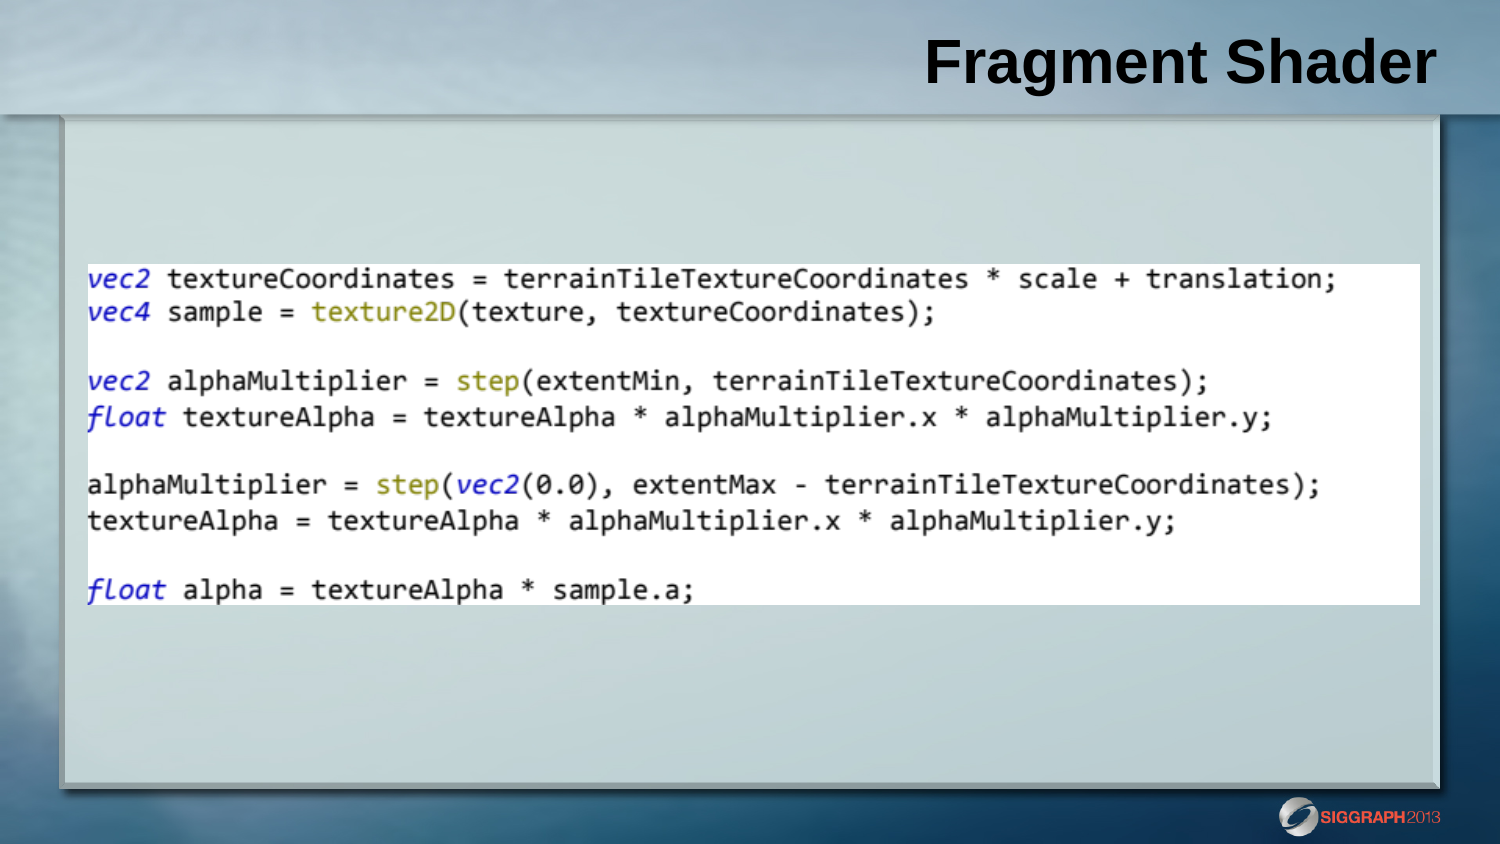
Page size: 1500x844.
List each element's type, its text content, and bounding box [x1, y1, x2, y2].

picture [0, 0, 1500, 844]
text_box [87, 263, 1421, 605]
title Fragment Shader [406, 15, 1452, 102]
